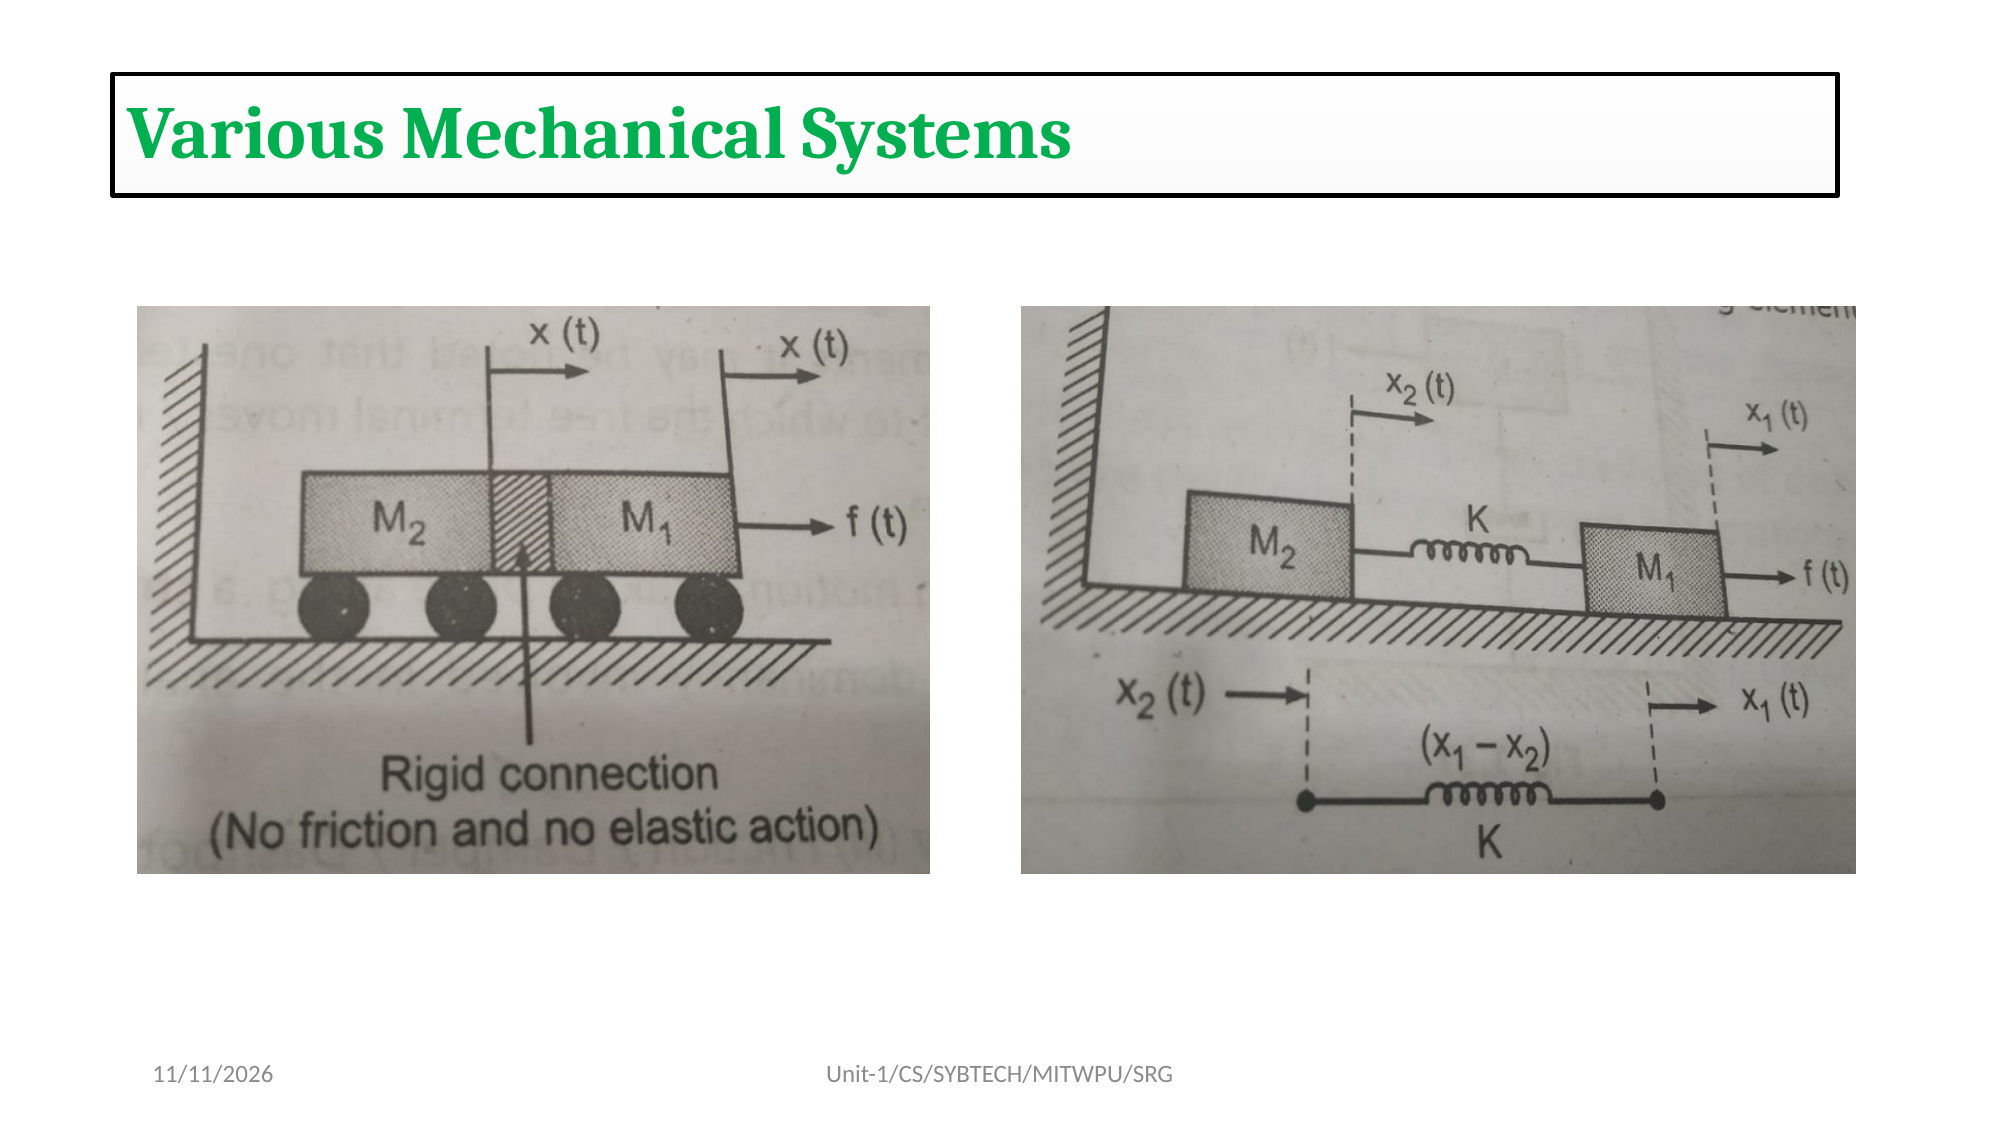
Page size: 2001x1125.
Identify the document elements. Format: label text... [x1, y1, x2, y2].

text_box Various Mechanical Systems [112, 74, 1838, 196]
footer Unit-1/CS/SYBTECH/MITWPU/SRG [662, 1042, 1338, 1103]
picture [1021, 306, 1856, 874]
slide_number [137, 1042, 588, 1103]
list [137, 306, 930, 874]
